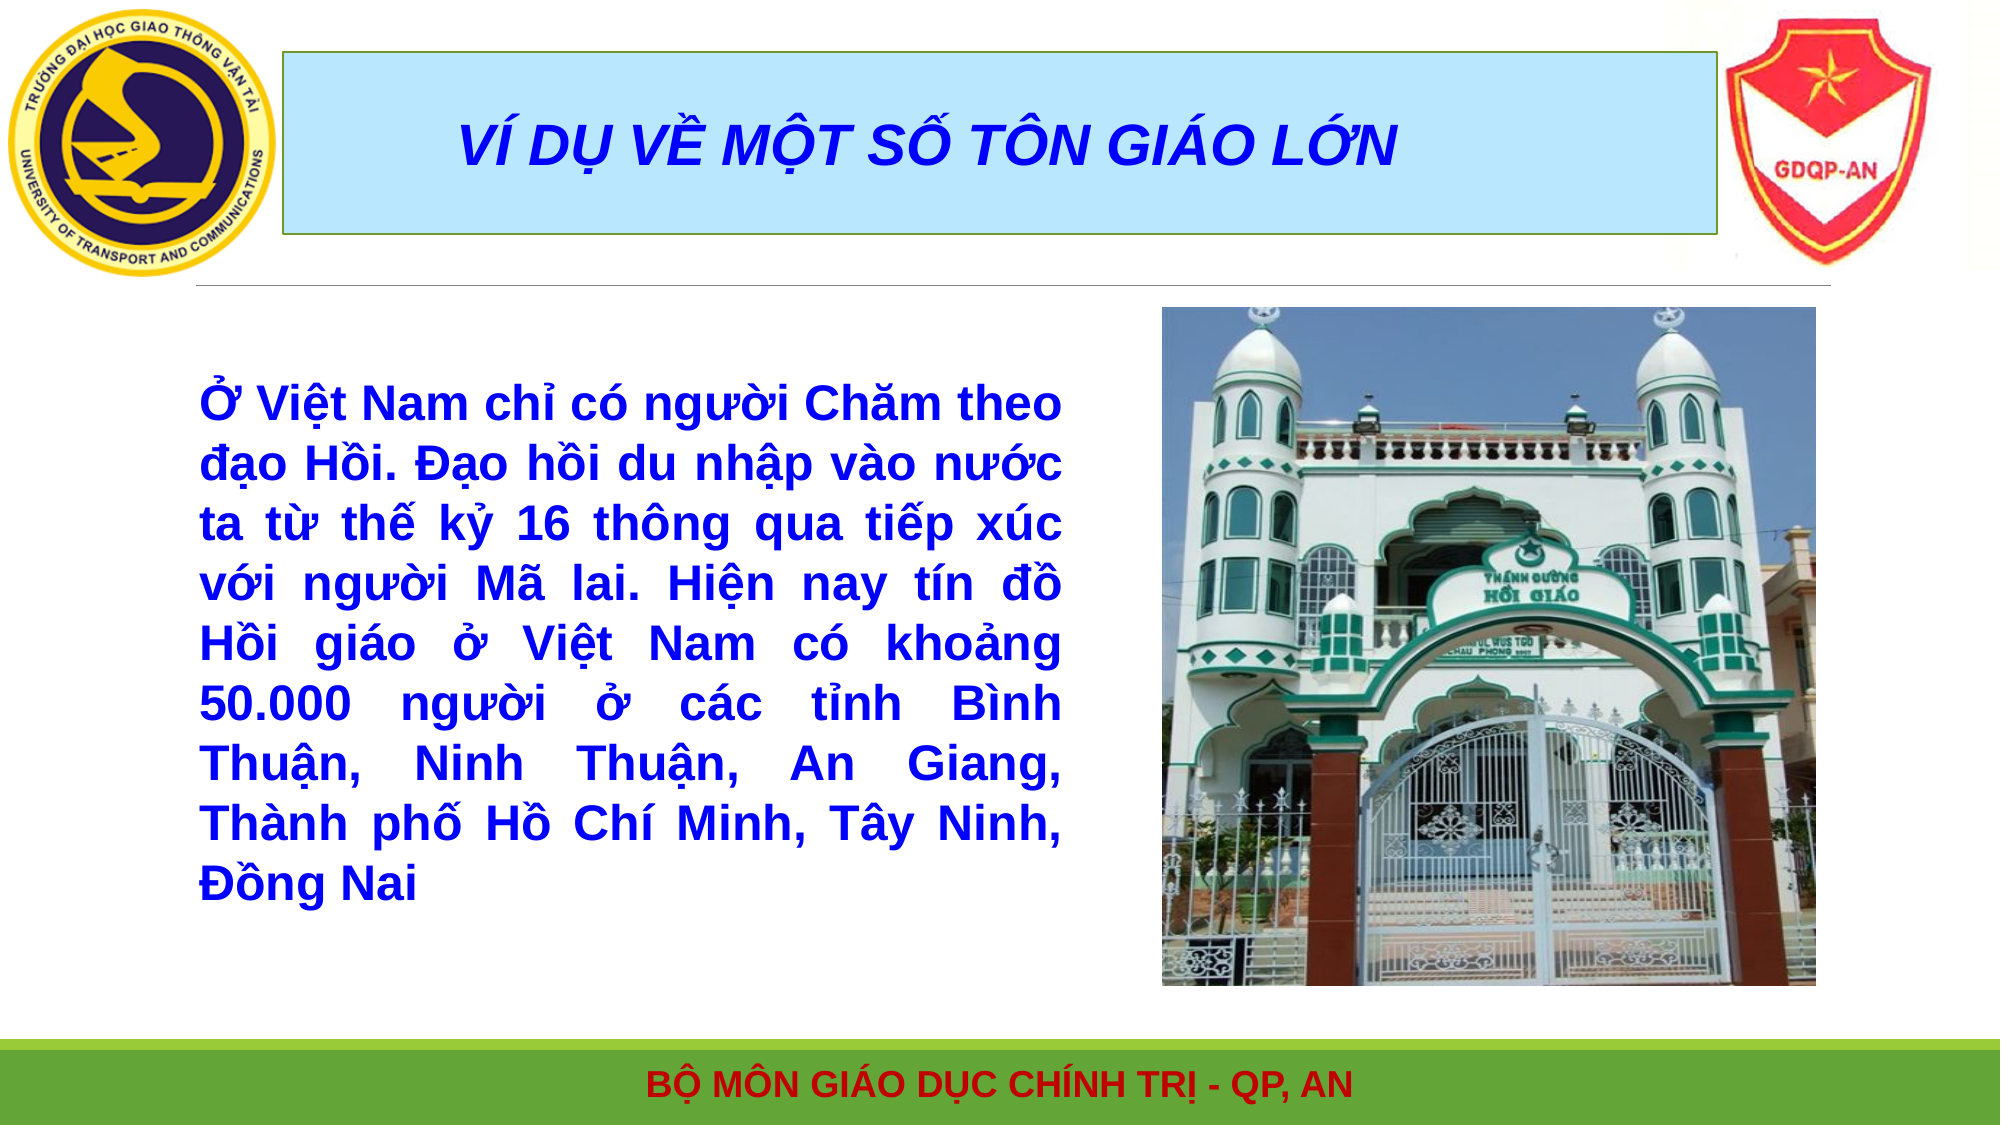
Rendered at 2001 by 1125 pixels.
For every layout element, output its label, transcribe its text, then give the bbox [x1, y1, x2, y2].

picture [1666, 0, 2000, 271]
picture [8, 9, 277, 277]
text_box BỘ MÔN GIÁO DỤC CHÍNH TRỊ - QP, AN [630, 1052, 1370, 1113]
text_box VÍ DỤ VỀ MỘT SỐ TÔN GIÁO LỚN [442, 100, 1663, 185]
picture [1161, 306, 1817, 987]
text_box [284, 51, 1663, 235]
text_box Ở Việt Nam chỉ có người Chăm theo đạo Hồi. Đạo hồi du nhập vào nước ta từ thế kỷ 16 thông qua tiếp xúc với người Mã lai. Hiện nay tín đồ Hồi giáo ở Việt Nam có khoảng 50.000 người ở các tỉnh Bình Thuận, Ninh Thuận, An Giang, Thành phố Hồ Chí Minh, Tây Ninh, Đồng Nai [184, 363, 1078, 918]
